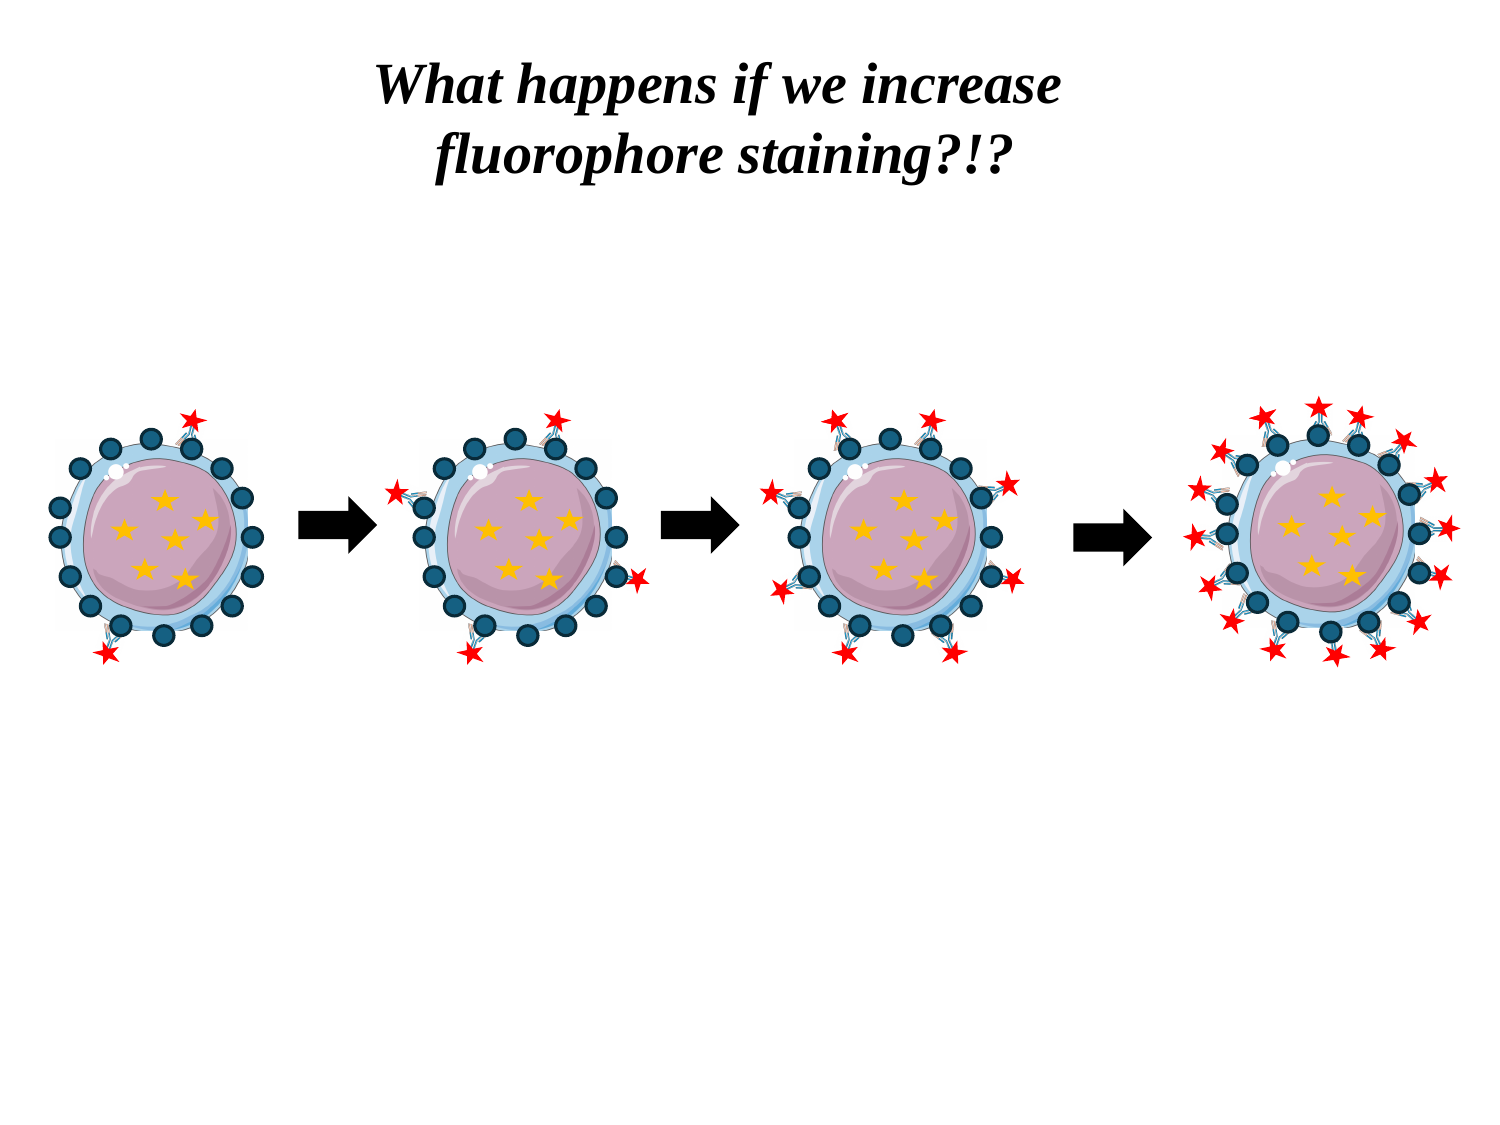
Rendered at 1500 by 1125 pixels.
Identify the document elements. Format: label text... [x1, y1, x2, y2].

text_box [761, 411, 1023, 663]
text_box [1073, 508, 1153, 567]
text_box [49, 411, 263, 663]
text_box [298, 496, 378, 554]
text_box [386, 411, 648, 663]
text_box What happens if we increase fluorophore staining?!? [99, 37, 1350, 193]
text_box [660, 496, 740, 554]
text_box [1186, 399, 1457, 664]
